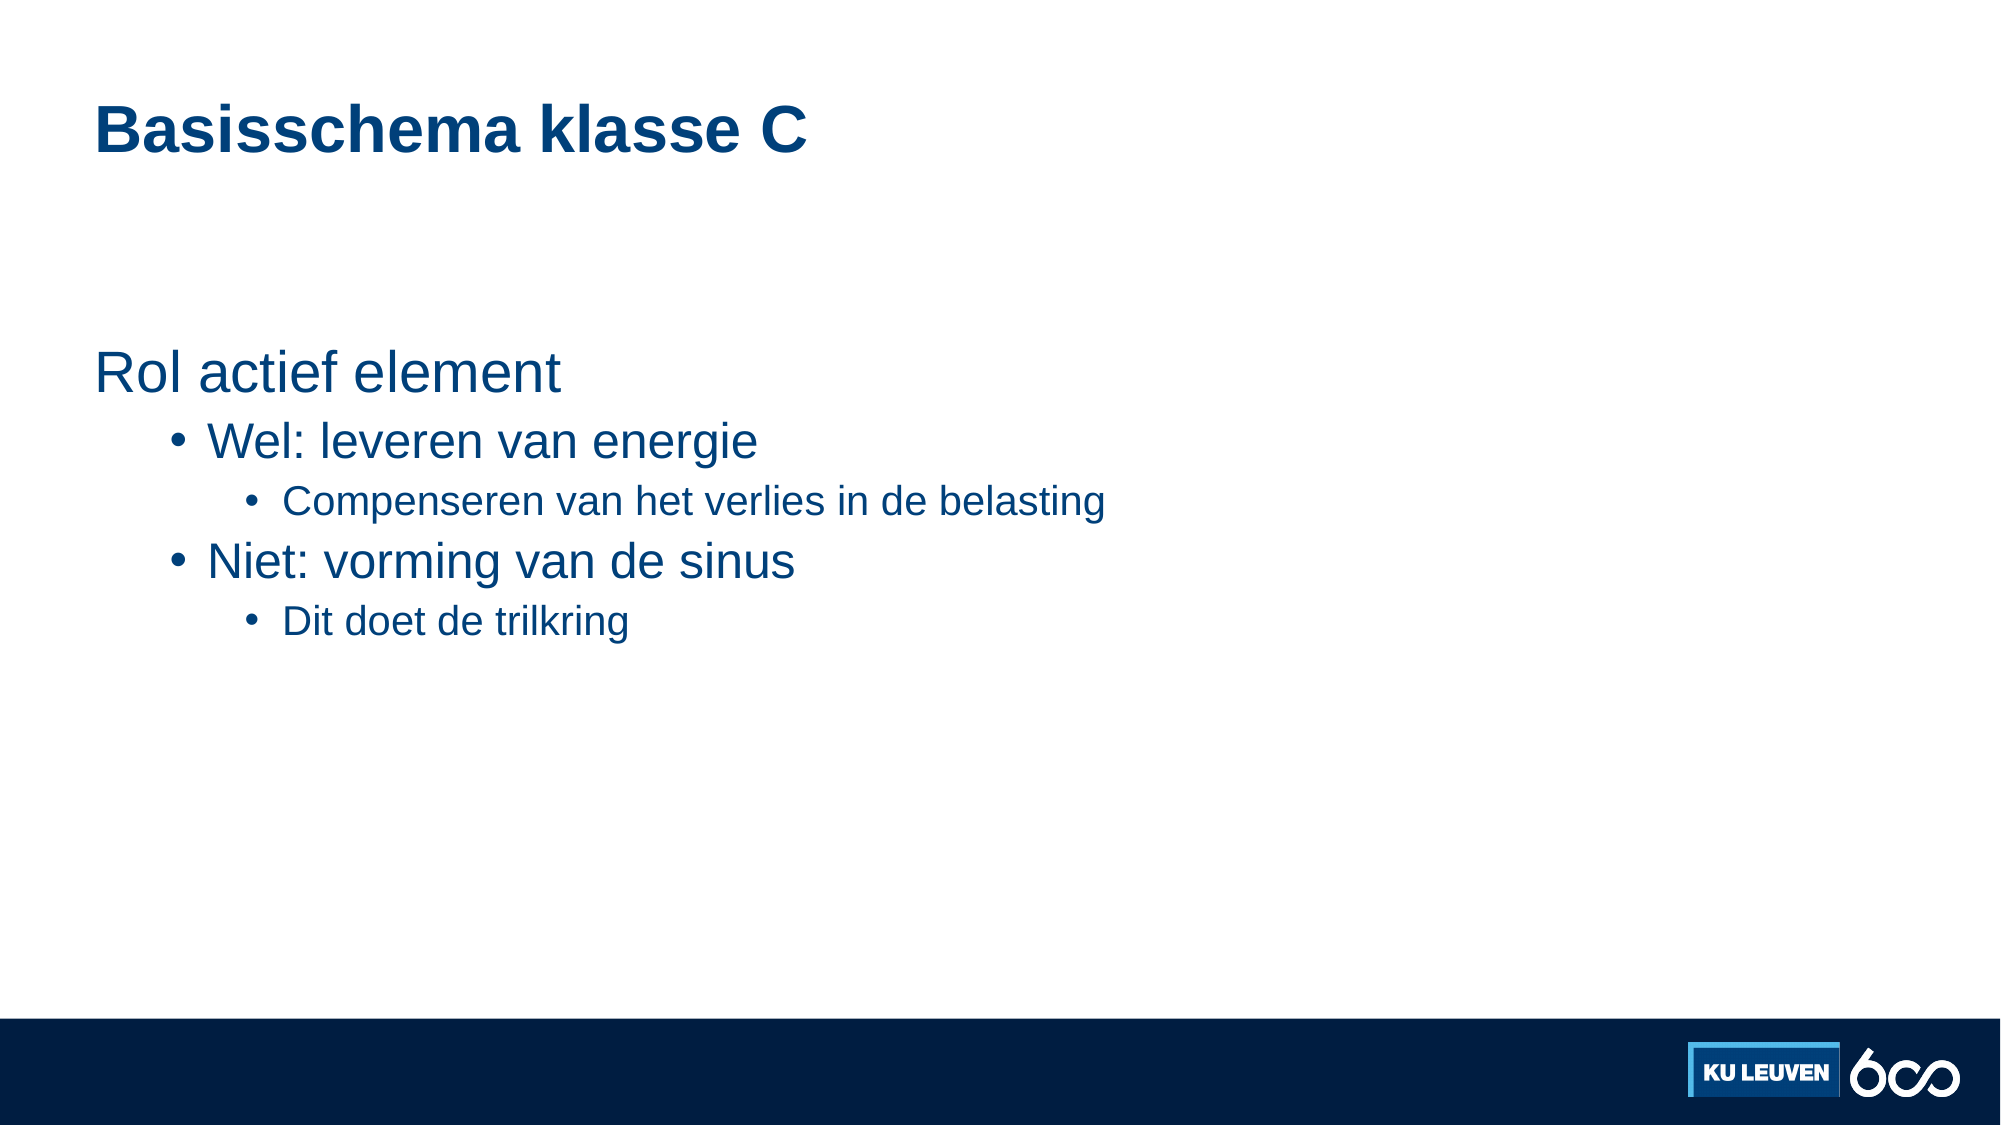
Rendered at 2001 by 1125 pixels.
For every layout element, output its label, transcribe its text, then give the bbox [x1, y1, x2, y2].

list Rol actief element Wel: leveren van energie Compenseren van het verlies in de belasting Niet: vorming van de sinus Dit doet de trilkring [94, 251, 1900, 993]
title Basisschema klasse C [94, 94, 1906, 202]
picture [1688, 1042, 1960, 1097]
